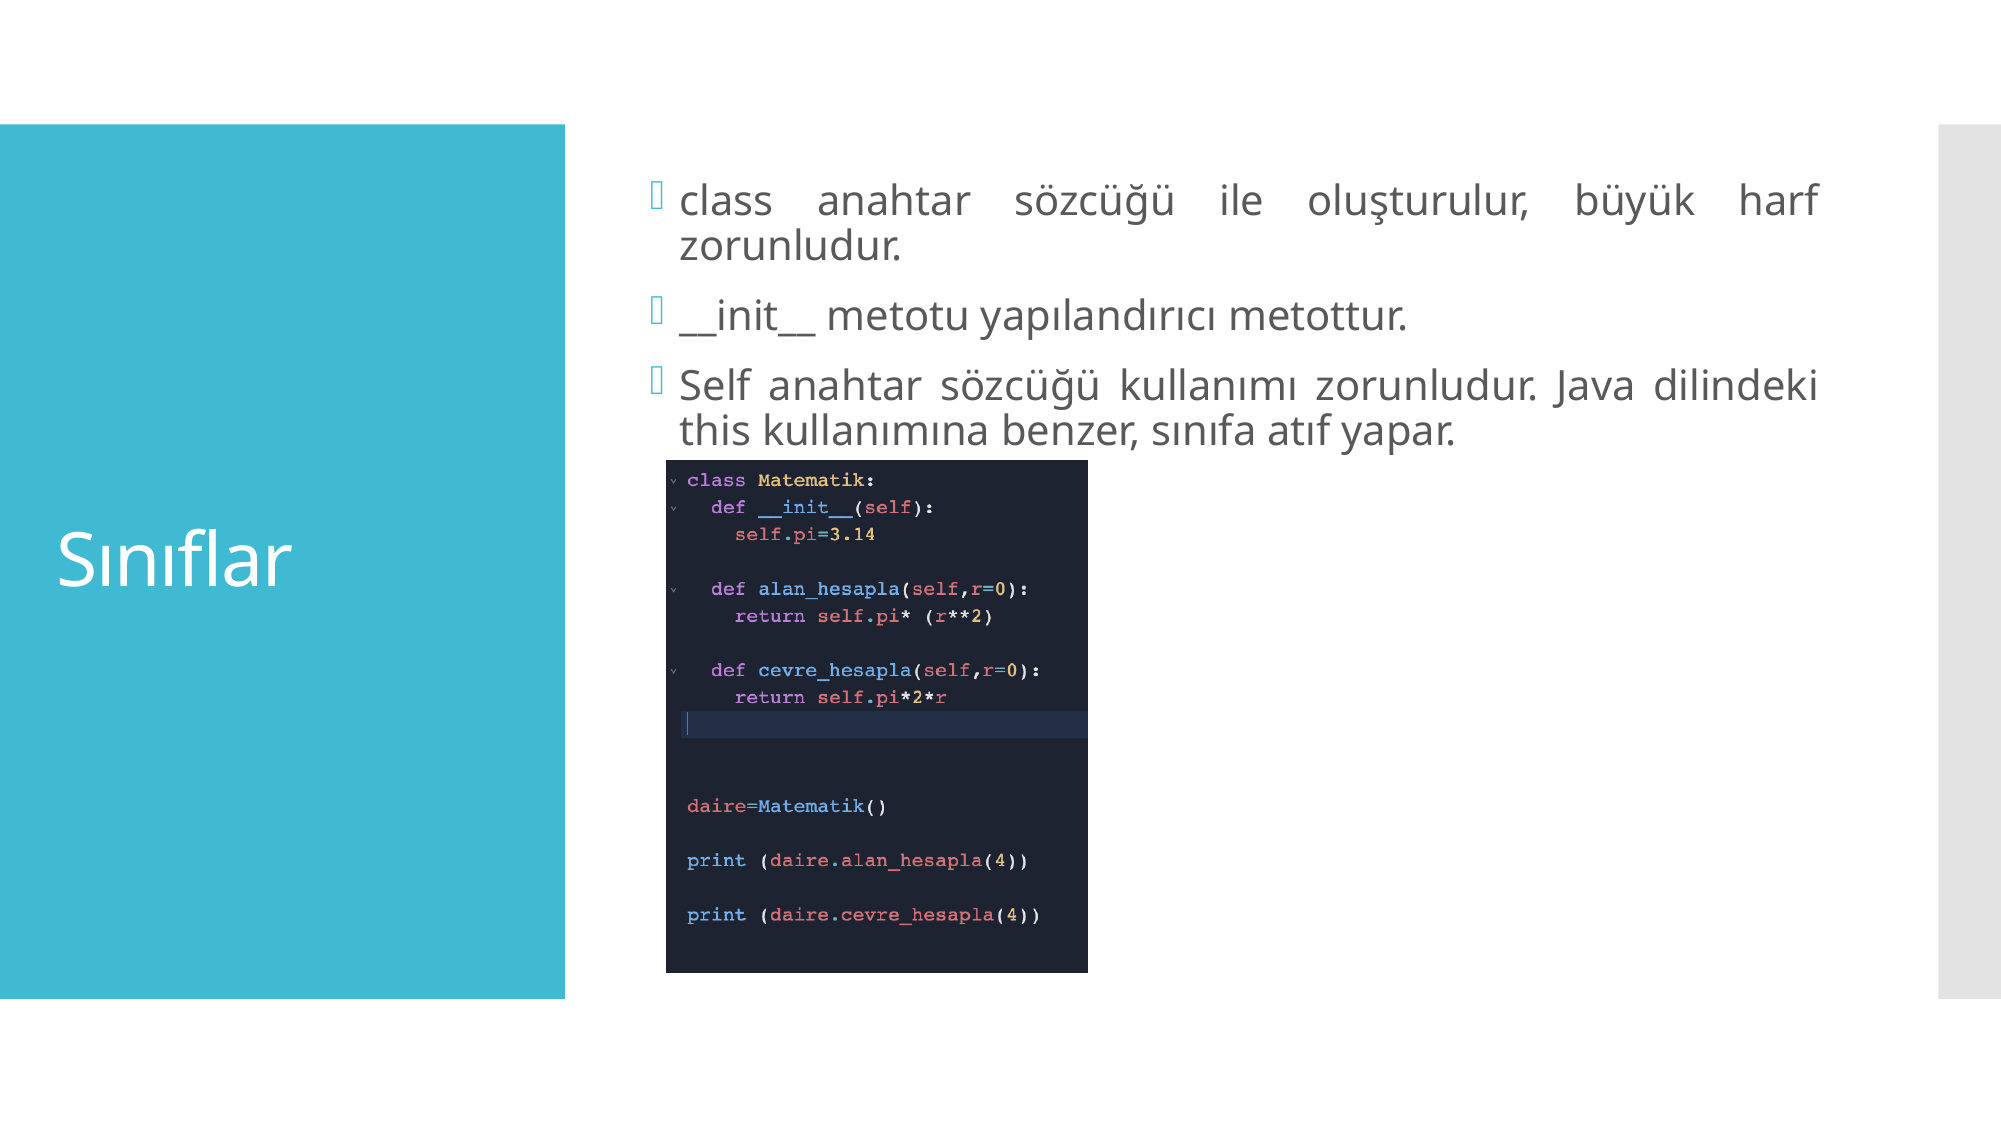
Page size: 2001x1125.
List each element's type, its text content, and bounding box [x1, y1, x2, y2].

title Sınıflar [41, 184, 525, 940]
list class anahtar sözcüğü ile oluşturulur, büyük harf zorunludur. __init__ metotu yapılandırıcı metottur. Self anahtar sözcüğü kullanımı zorunludur. Java dilindeki this kullanımına benzer, sınıfa atıf yapar. [634, 141, 1835, 982]
picture [666, 460, 1088, 974]
